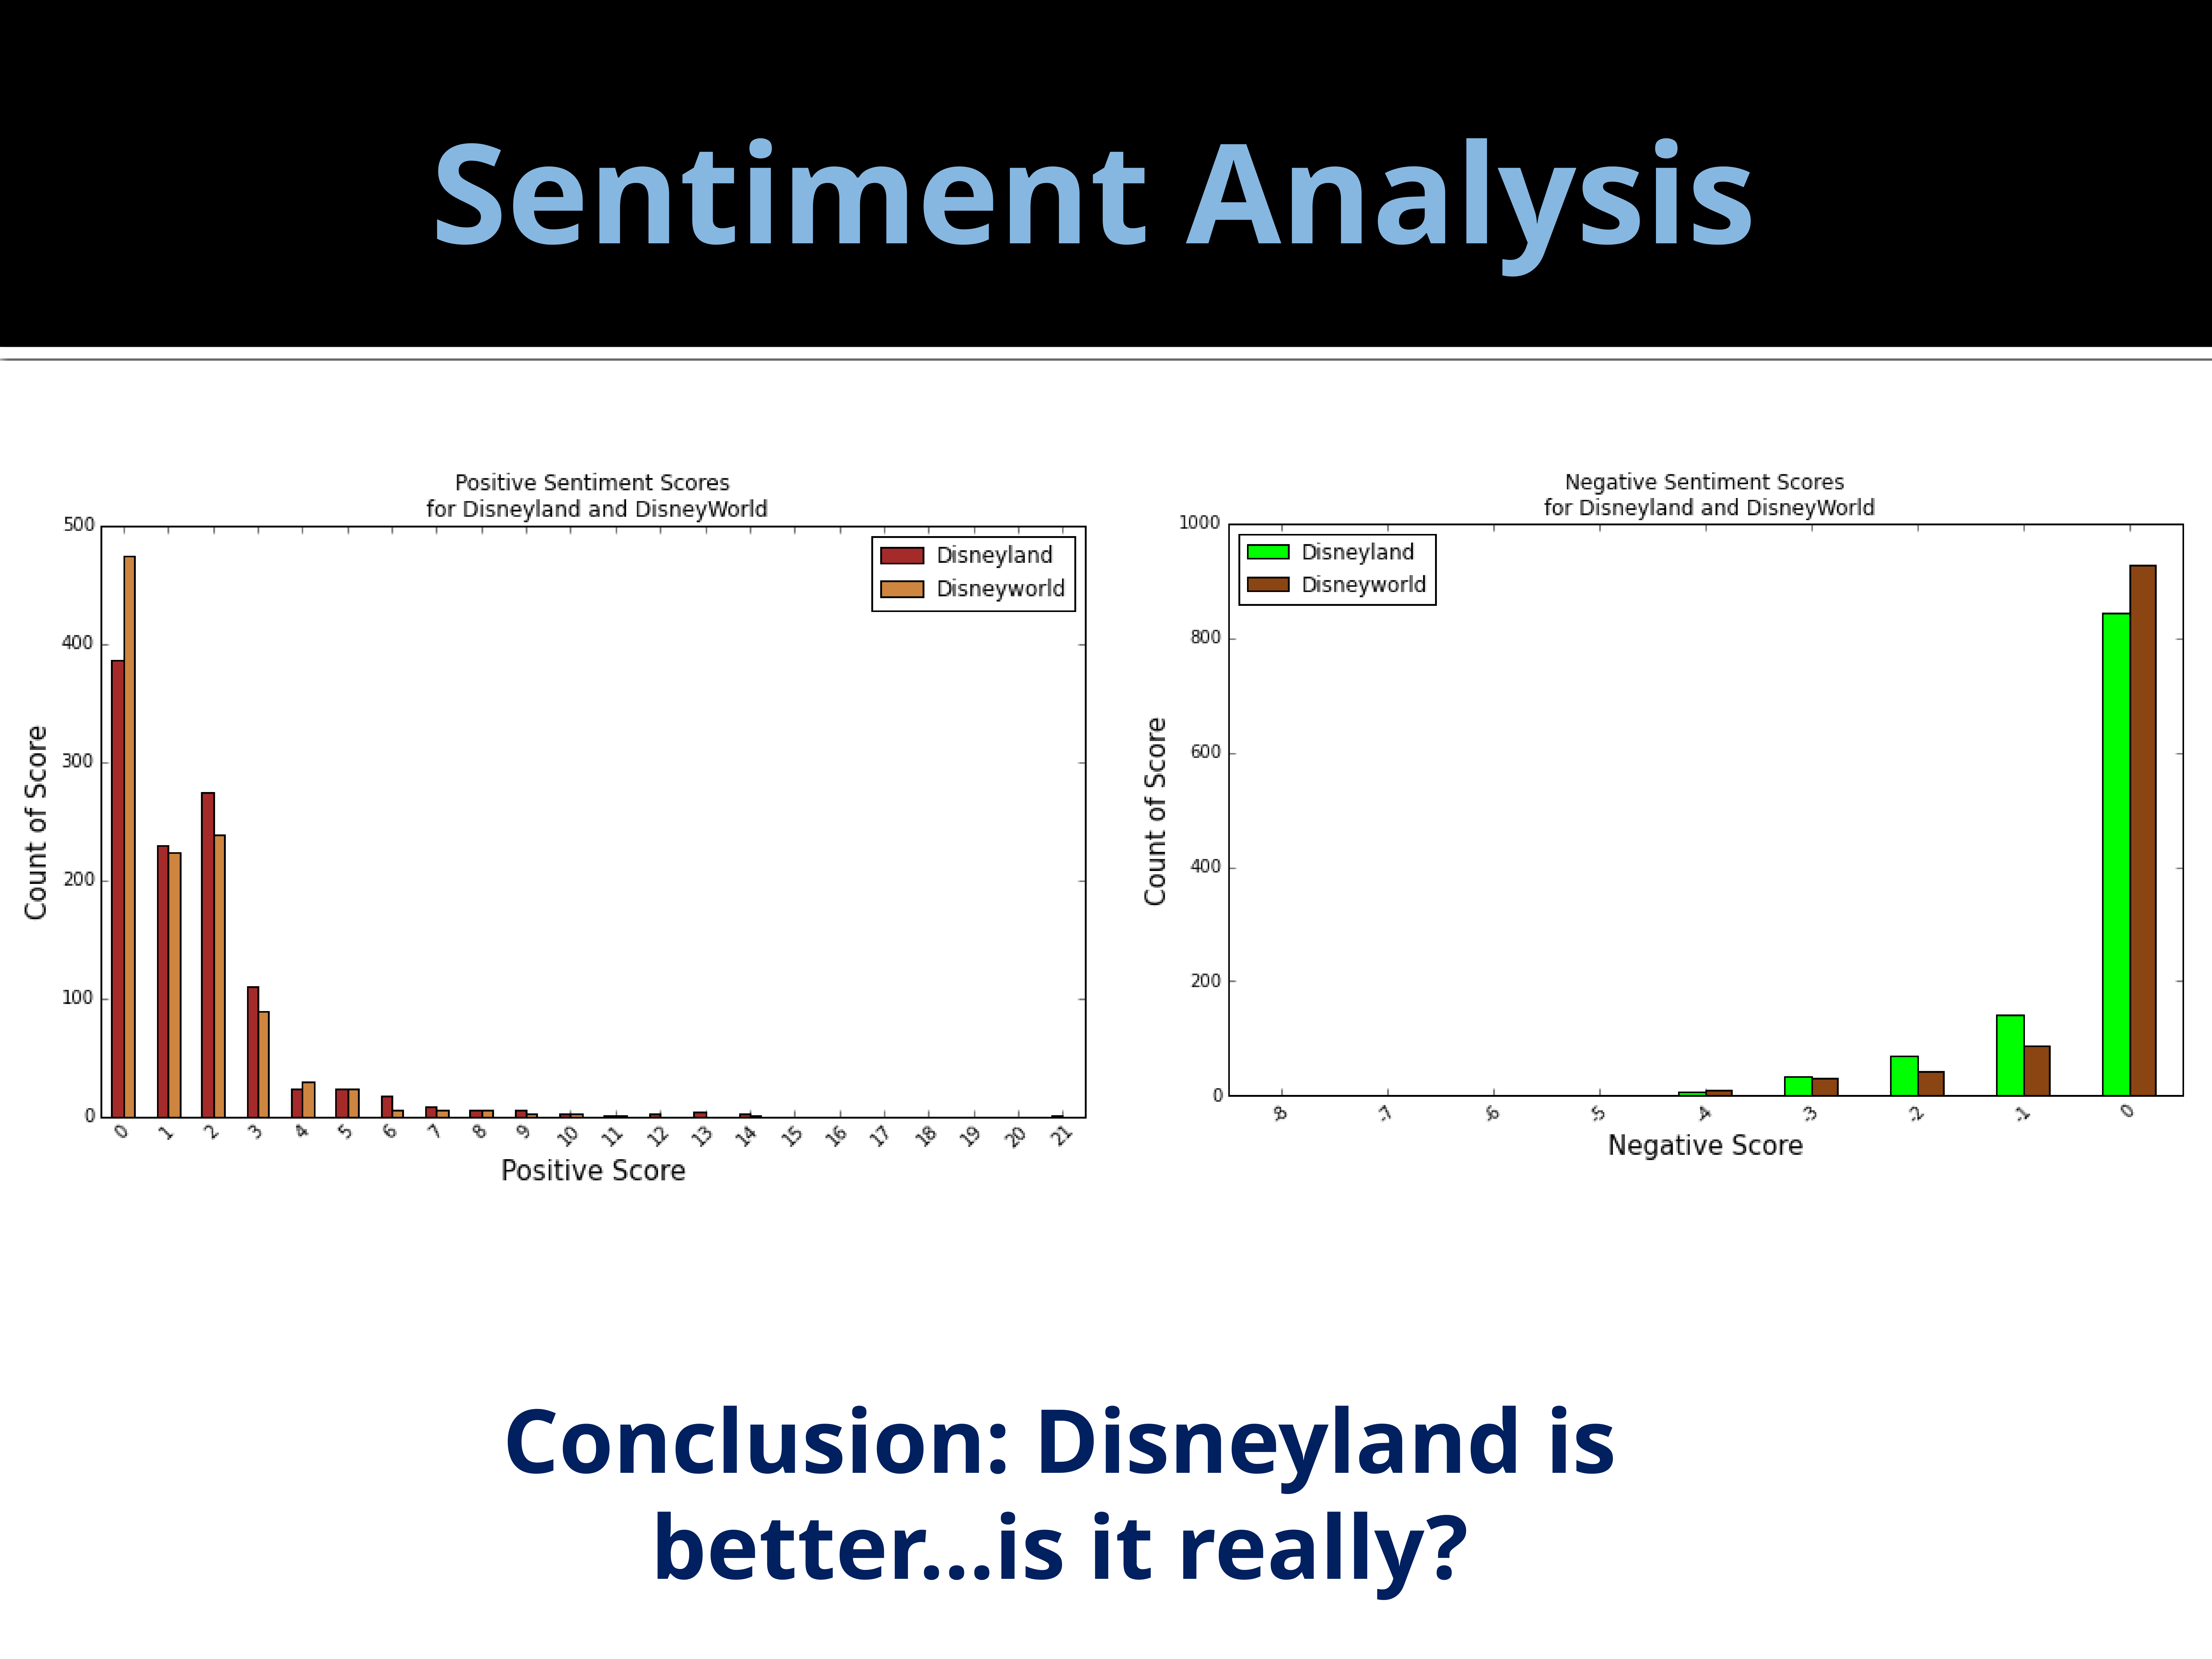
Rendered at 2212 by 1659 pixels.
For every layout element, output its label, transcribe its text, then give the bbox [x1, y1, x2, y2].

picture [14, 461, 1097, 1198]
title Sentiment Analysis [111, 37, 2101, 340]
text_box Conclusion: Disneyland is better…is it really? [414, 1382, 1705, 1599]
picture [1134, 461, 2194, 1172]
